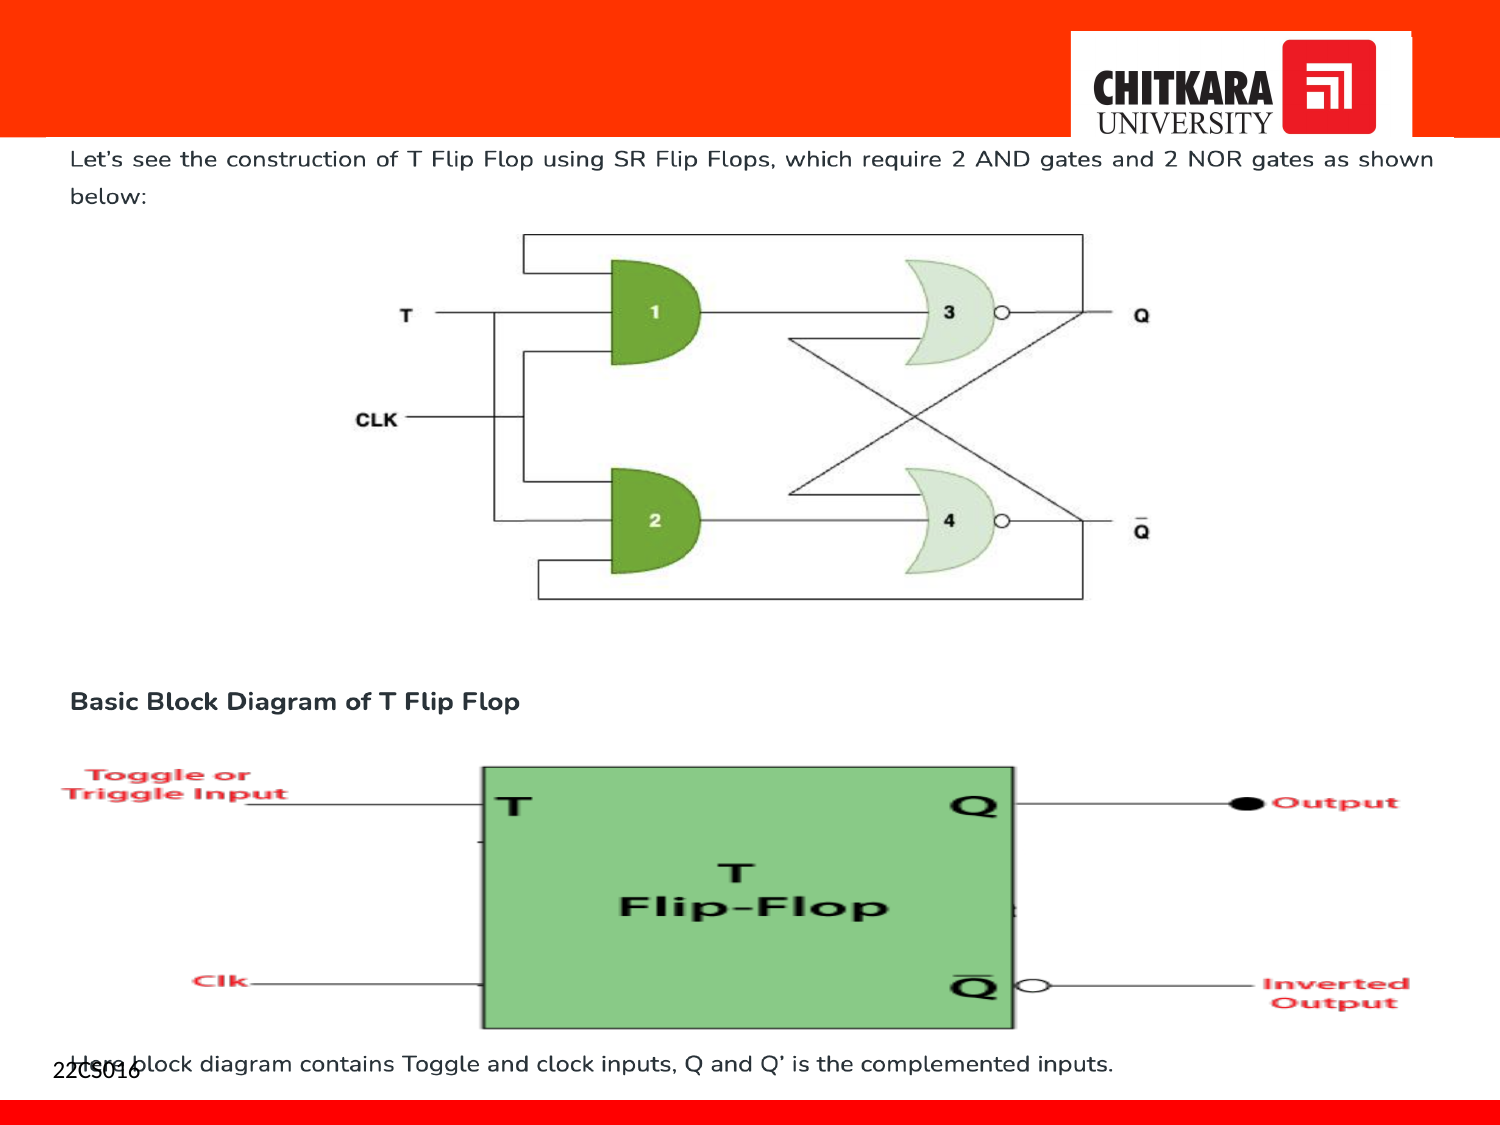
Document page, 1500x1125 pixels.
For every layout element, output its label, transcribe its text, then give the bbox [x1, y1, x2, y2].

slide_number 44 [1100, 1052, 1463, 1103]
slide_number 22CS016 [37, 1037, 388, 1100]
picture [44, 37, 1498, 1088]
